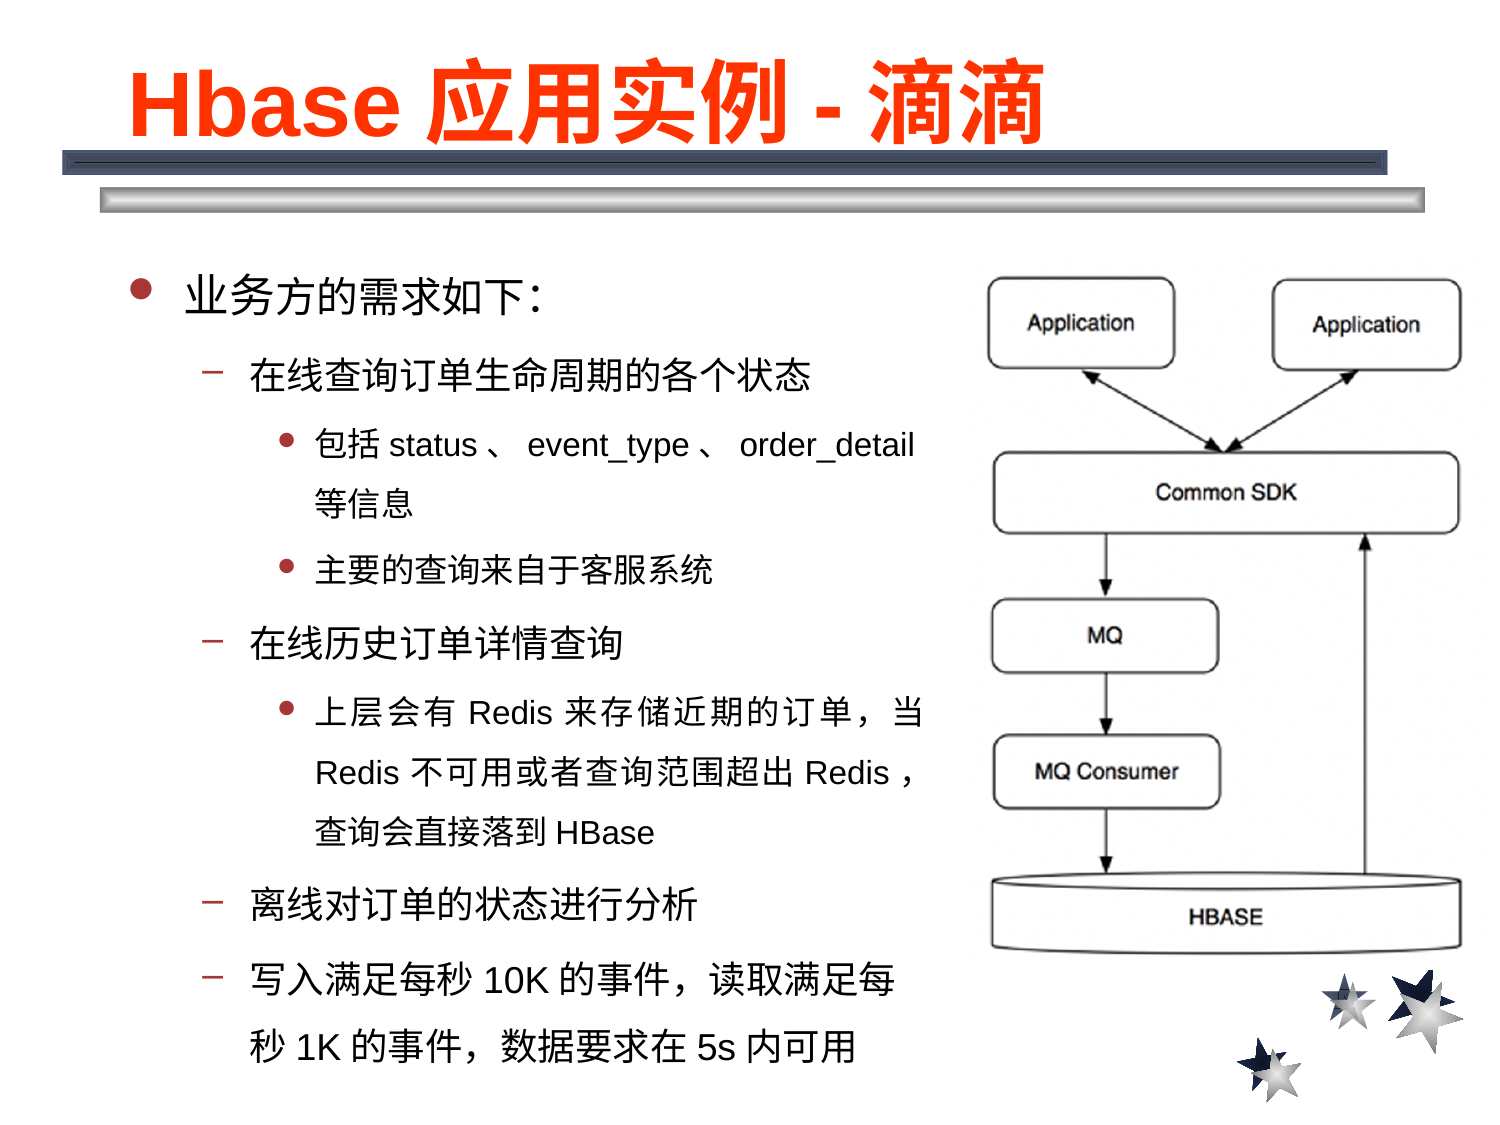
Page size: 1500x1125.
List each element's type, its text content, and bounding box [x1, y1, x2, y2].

text_box 业务方的需求如下： 在线查询订单生命周期的各个状态 包括status、event_type、order_detail等信息 主要的查询来自于客服系统 在线历史订单详情查询 上层会有Redis来存储近期的订单，当Redis不可用或者查询范围超出Redis，查询会直接落到HBase 离线对订单的状态进行分析 写入满足每秒10K的事件，读取满足每秒1K的事件，数据要求在5s内可用 [112, 231, 948, 1032]
picture [962, 255, 1489, 971]
text_box [18, 199, 1457, 315]
text_box Hbase应用实例-滴滴 [112, 24, 1388, 163]
